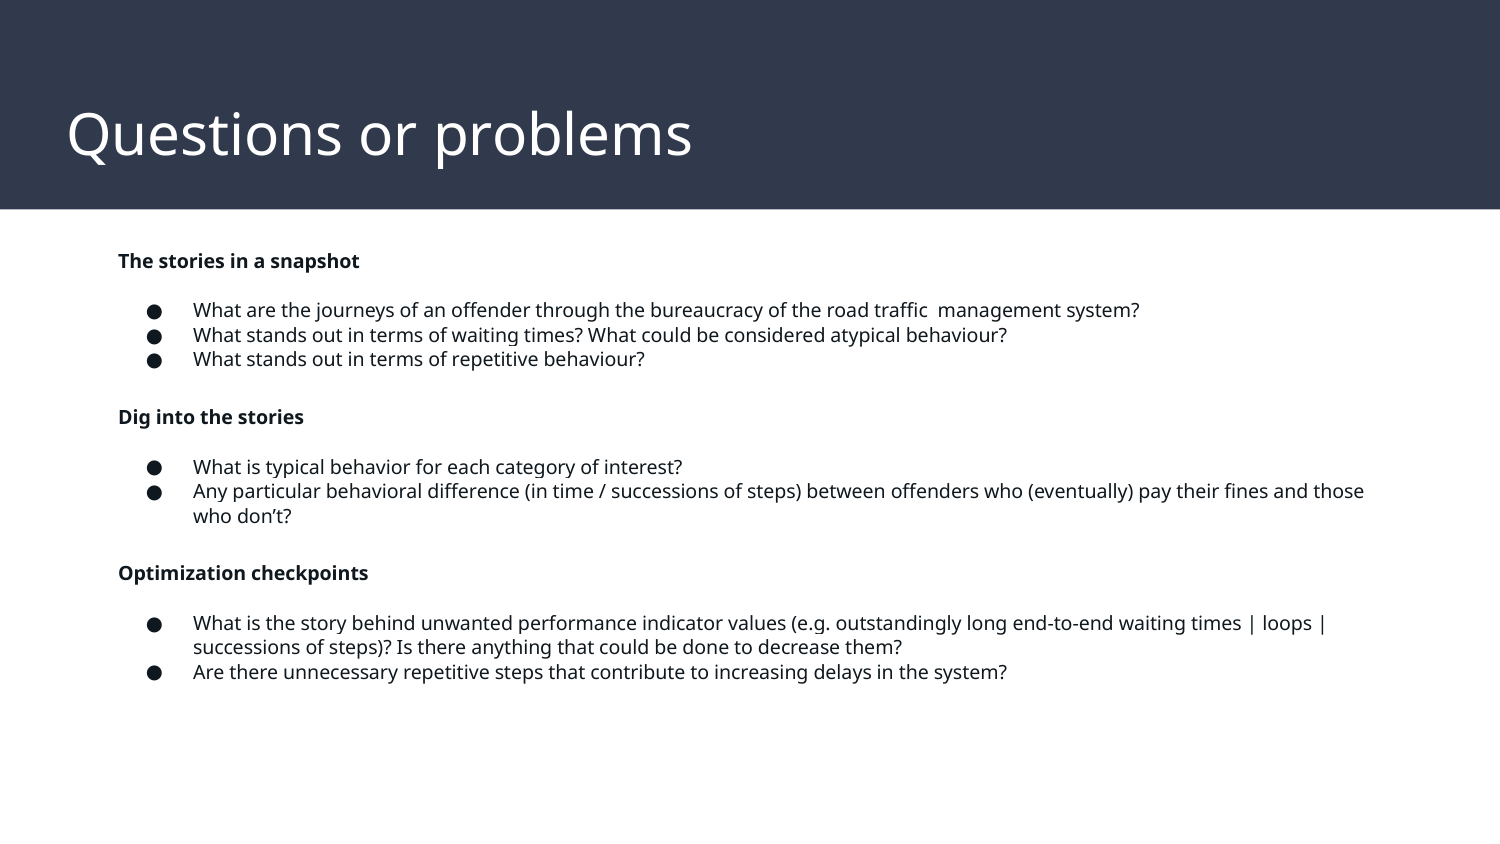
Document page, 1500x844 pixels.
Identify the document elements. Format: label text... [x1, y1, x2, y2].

list The stories in a snapshot What are the journeys of an offender through the bureaucracy of the road traffic management system? What stands out in terms of waiting times? What could be considered atypical behaviour? What stands out in terms of repetitive behaviour? Dig into the stories What is typical behavior for each category of interest? Any particular behavioral difference (in time / successions of steps) between offenders who (eventually) pay their fines and those who don’t? Optimization checkpoints What is the story behind unwanted performance indicator values (e.g. outstandingly long end-to-end waiting times | loops | successions of steps)? Is there anything that could be done to decrease them? Are there unnecessary repetitive steps that contribute to increasing delays in the system? [103, 224, 1397, 760]
title Questions or problems [51, 82, 1449, 185]
